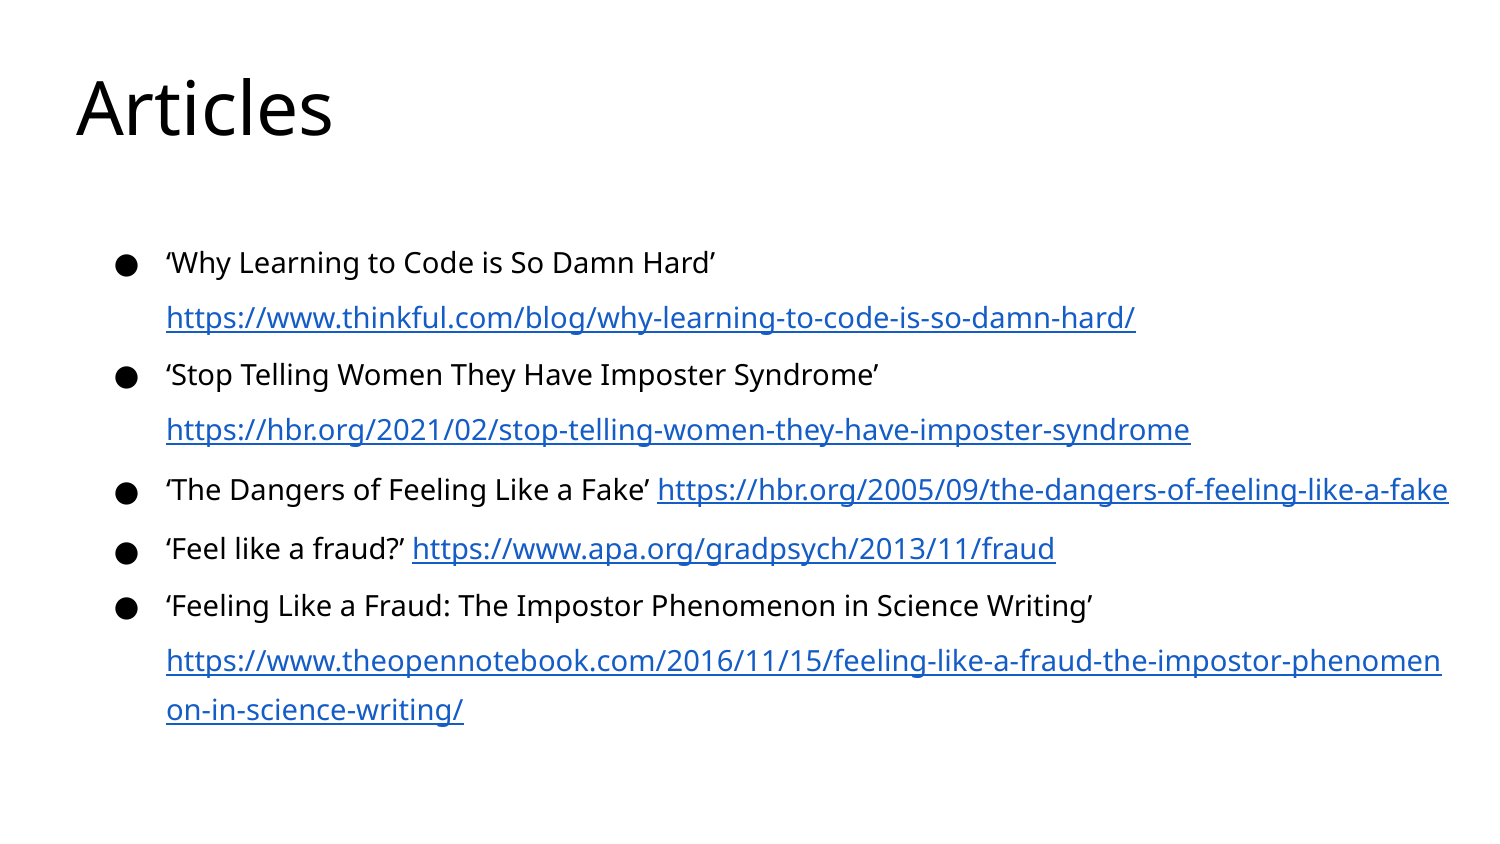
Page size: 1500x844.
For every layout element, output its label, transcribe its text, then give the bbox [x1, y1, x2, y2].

text_box ‘Why Learning to Code is So Damn Hard’ https://www.thinkful.com/blog/why-learning-to-code-is-so-damn-hard/ ‘Stop Telling Women They Have Imposter Syndrome’ https://hbr.org/2021/02/stop-telling-women-they-have-imposter-syndrome ‘The Dangers of Feeling Like a Fake’ https://hbr.org/2005/09/the-dangers-of-feeling-like-a-fake ‘Feel like a fraud?’ https://www.apa.org/gradpsych/2013/11/fraud ‘Feeling Like a Fraud: The Impostor Phenomenon in Science Writing’ https://www.theopennotebook.com/2016/11/15/feeling-like-a-fraud-the-impostor-phenomenon-in-science-writing/ [76, 207, 1474, 754]
title Articles [76, 60, 1474, 155]
